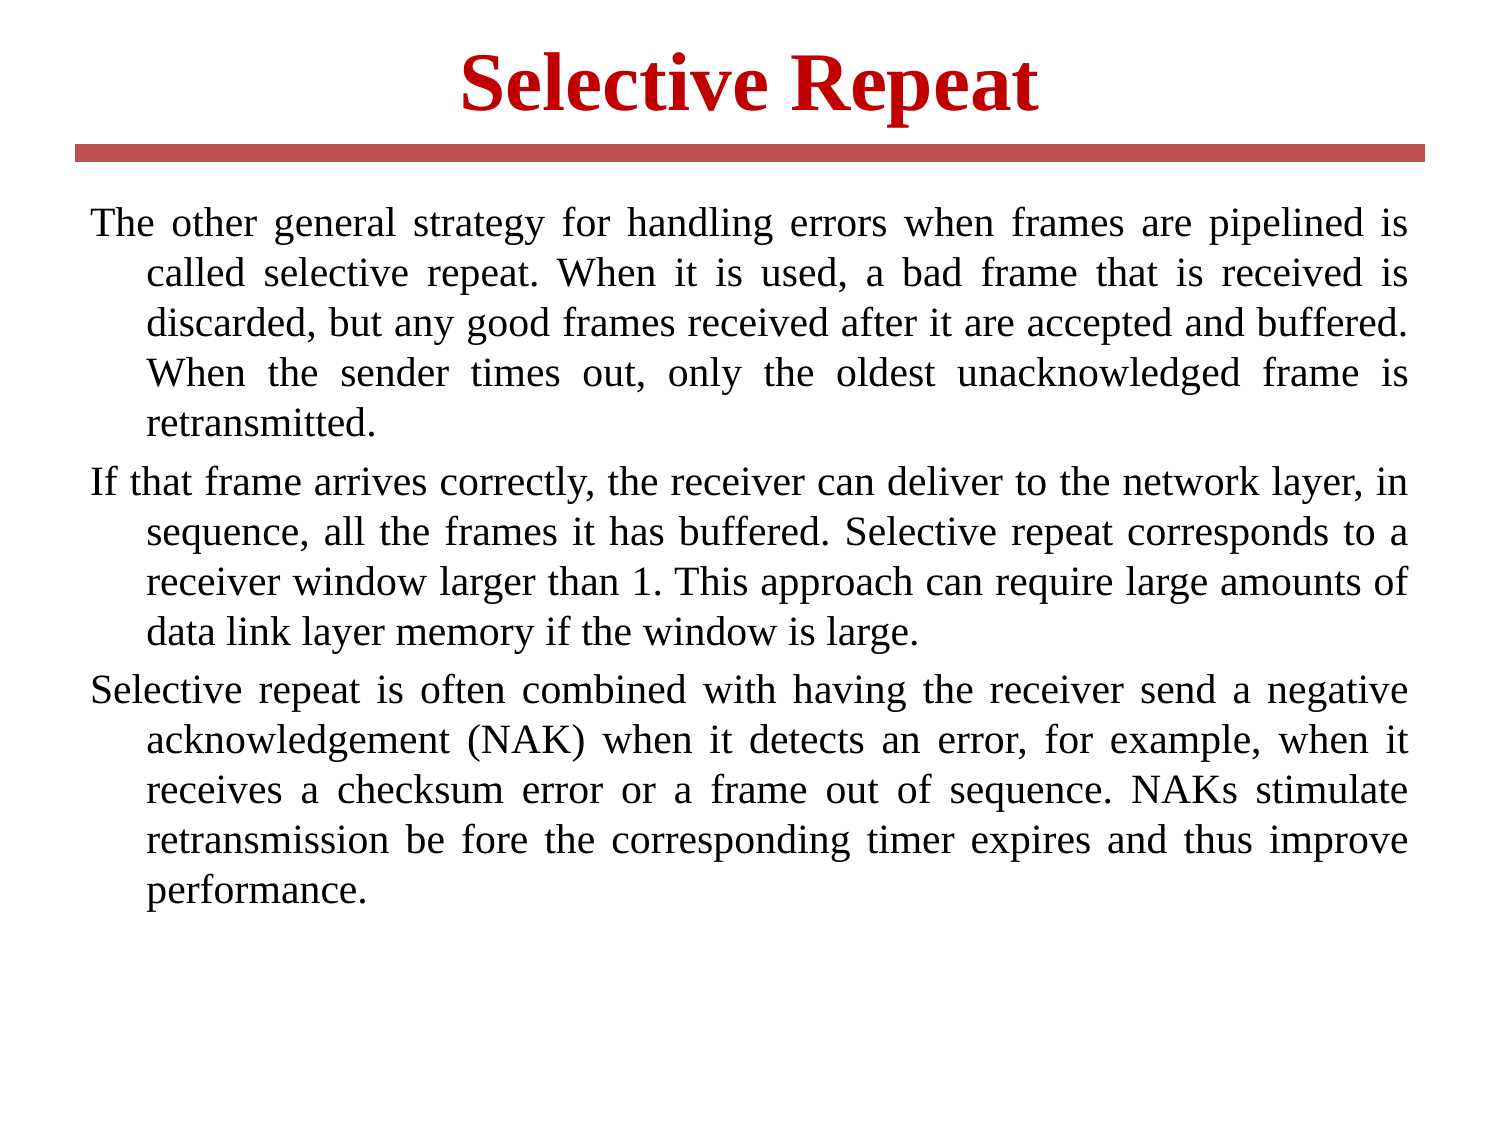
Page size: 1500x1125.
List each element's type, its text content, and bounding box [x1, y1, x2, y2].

list The other general strategy for handling errors when frames are pipelined is called selective repeat. When it is used, a bad frame that is received is discarded, but any good frames received after it are accepted and buffered. When the sender times out, only the oldest unacknowledged frame is retransmitted. If that frame arrives correctly, the receiver can deliver to the network layer, in sequence, all the frames it has buffered. Selective repeat corresponds to a receiver window larger than 1. This approach can require large amounts of data link layer memory if the window is large. Selective repeat is often combined with having the receiver send a negative acknowledgement (NAK) when it detects an error, for example, when it receives a checksum error or a frame out of sequence. NAKs stimulate retransmission be fore the corresponding timer expires and thus improve performance. [75, 187, 1425, 1005]
title Selective Repeat [75, 3, 1425, 150]
